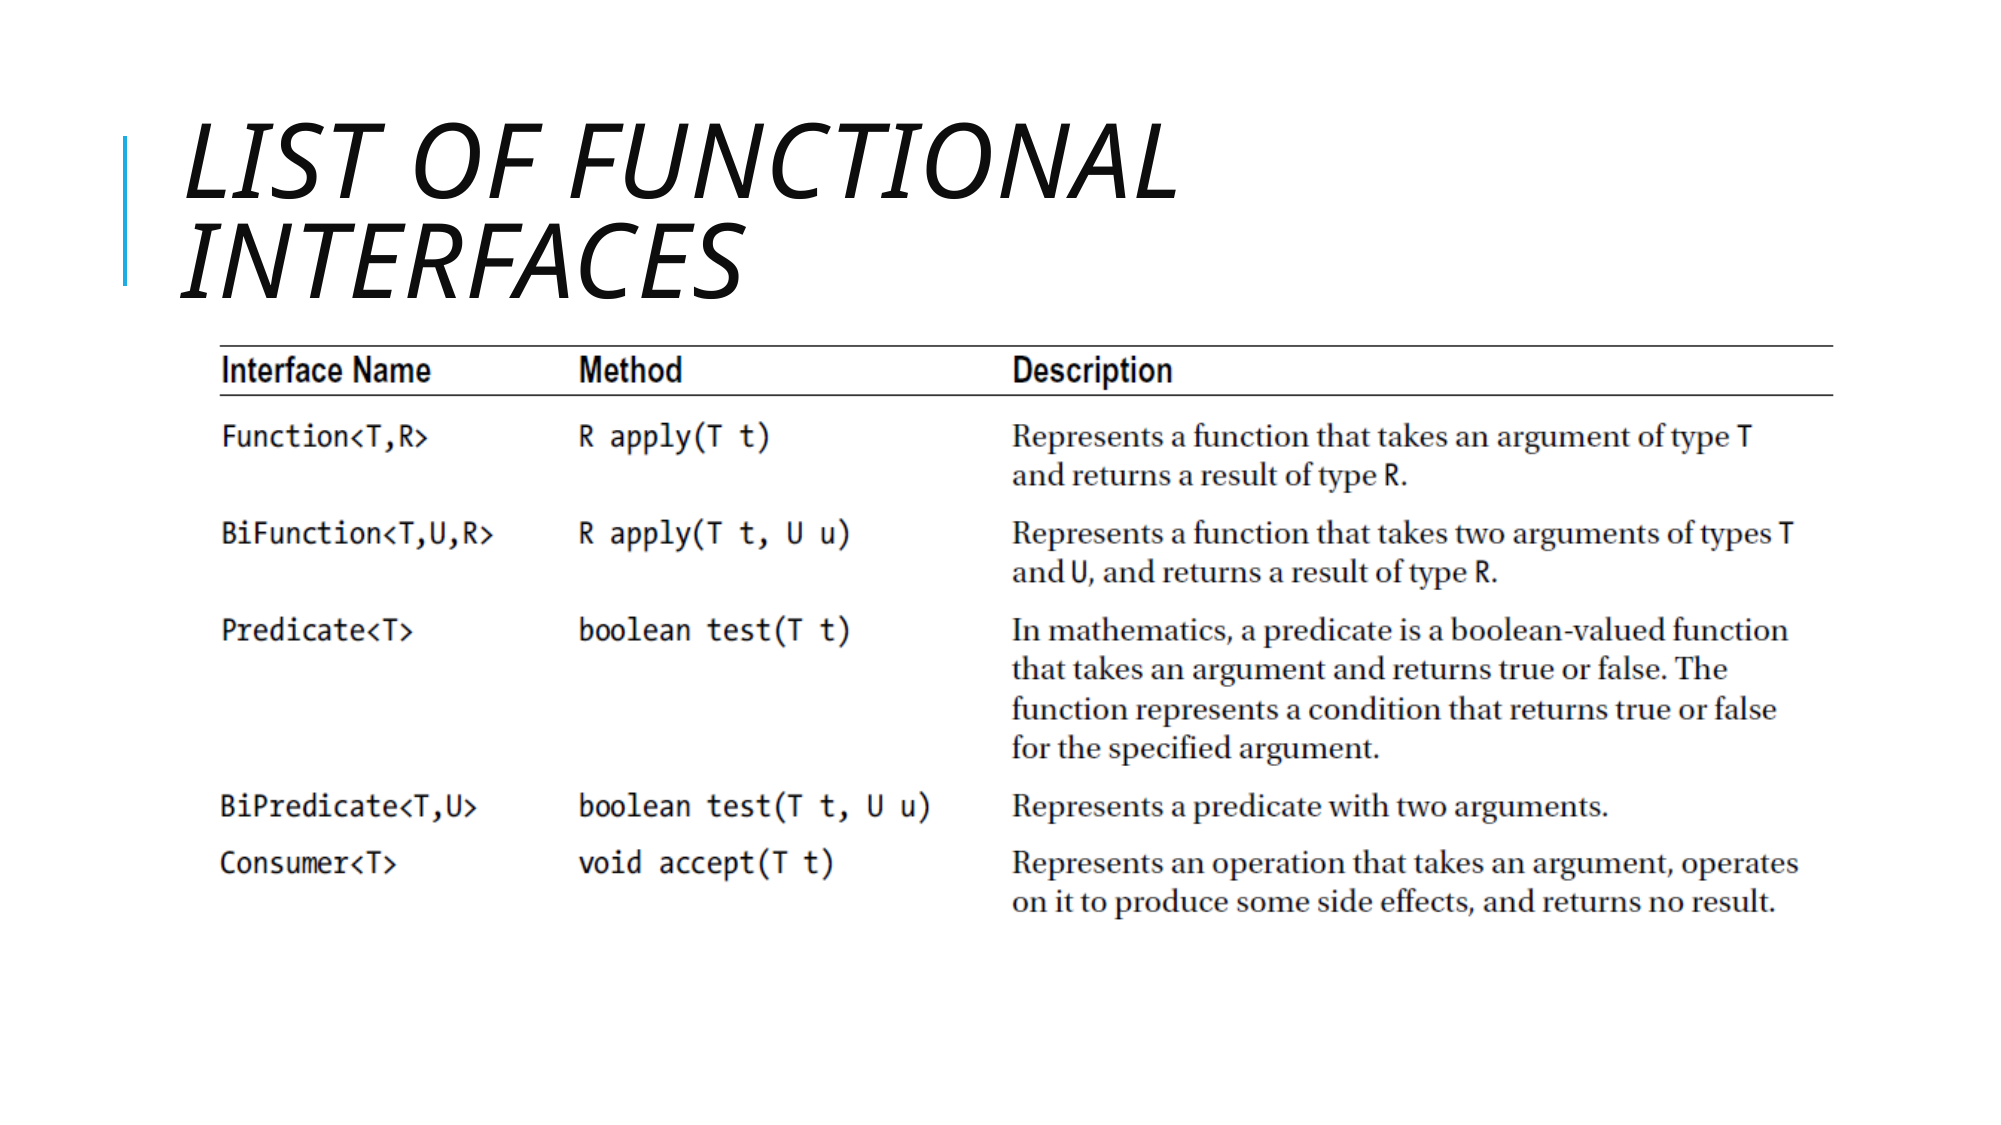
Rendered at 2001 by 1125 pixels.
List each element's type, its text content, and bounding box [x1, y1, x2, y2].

picture [167, 341, 1891, 932]
title List of Functional Interfaces [168, 96, 1763, 337]
